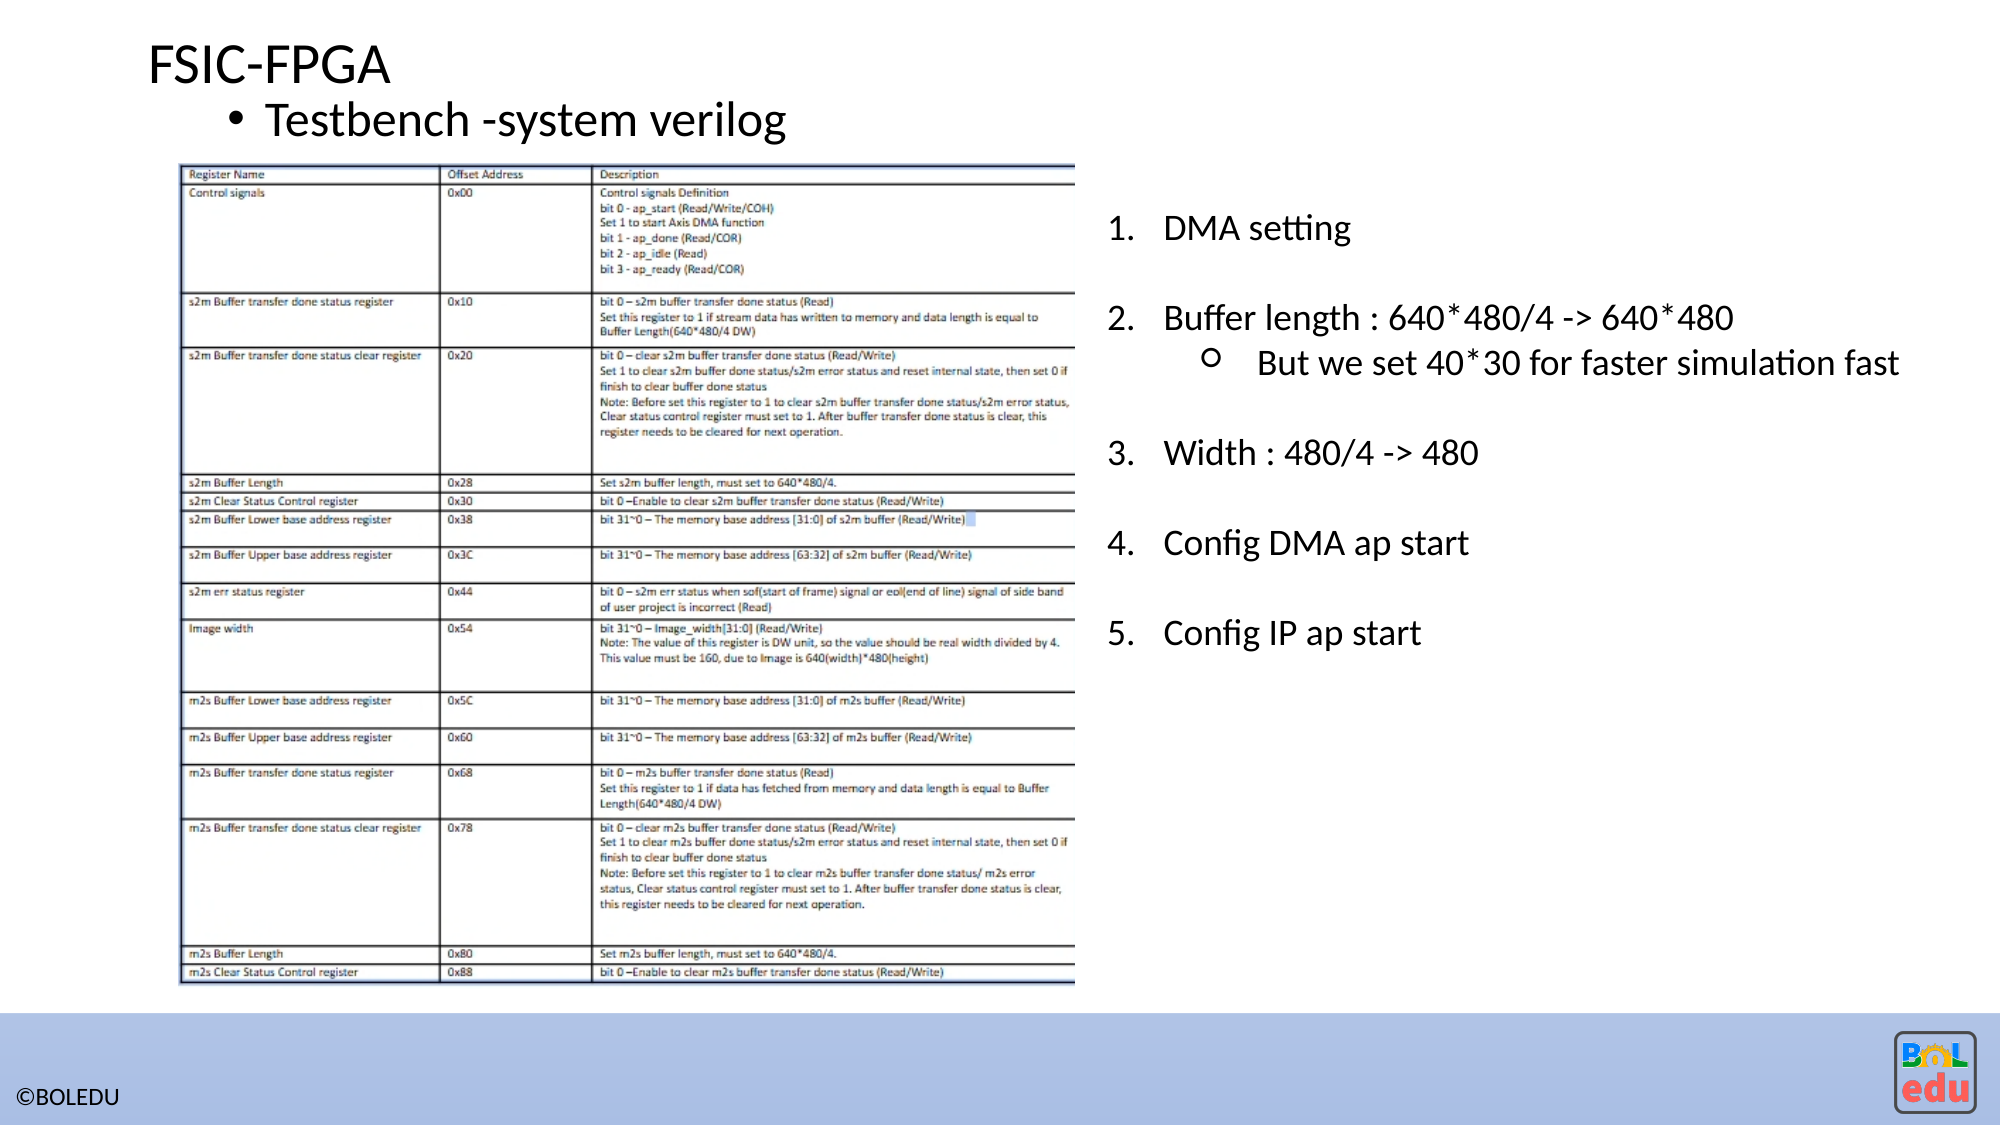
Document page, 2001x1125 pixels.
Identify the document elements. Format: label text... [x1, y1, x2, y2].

picture [1894, 1031, 1981, 1114]
text_box FSIC-FPGA [133, 25, 1855, 196]
text_box Testbench -system verilog [137, 85, 1863, 920]
text_box DMA setting Buffer length : 640*480/4 -> 640*480 But we set 40*30 for faster simulation fast Width : 480/4 -> 480 Config DMA ap start Config IP ap start [1092, 195, 1946, 661]
text_box [189, 1002, 1426, 1065]
picture [177, 163, 1075, 989]
